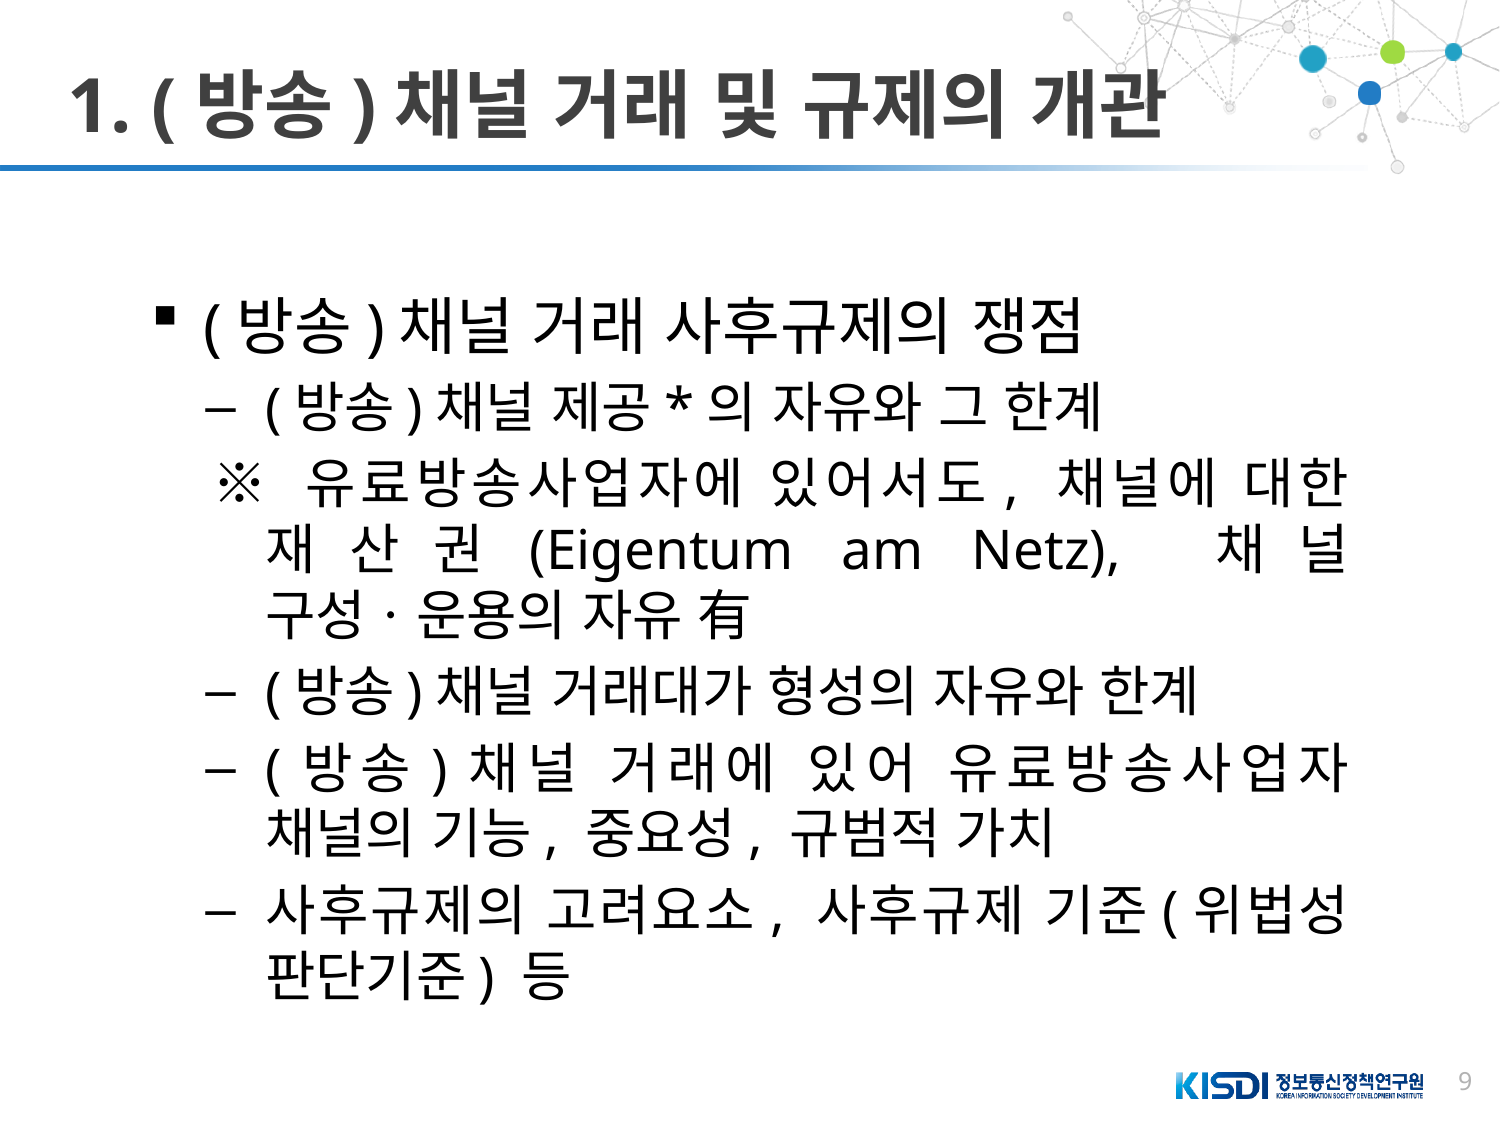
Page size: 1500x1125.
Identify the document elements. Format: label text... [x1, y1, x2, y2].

list (방송)채널 거래 사후규제의 쟁점 (방송)채널 제공*의 자유와 그 한계 ※ 유료방송사업자에 있어서도, 채널에 대한 재산권(Eigentum am Netz), 채널 구성ㆍ운용의 자유 有 (방송)채널 거래대가 형성의 자유와 한계 (방송)채널 거래에 있어 유료방송사업자 채널의 기능, 중요성, 규범적 가치 사후규제의 고려요소, 사후규제 기준(위법성 판단기준) 등 [135, 278, 1365, 1022]
picture [0, 0, 1500, 175]
title 1. (방송)채널 거래 및 규제의 개관 [52, 34, 1349, 155]
slide_number 9 [1149, 1052, 1488, 1113]
